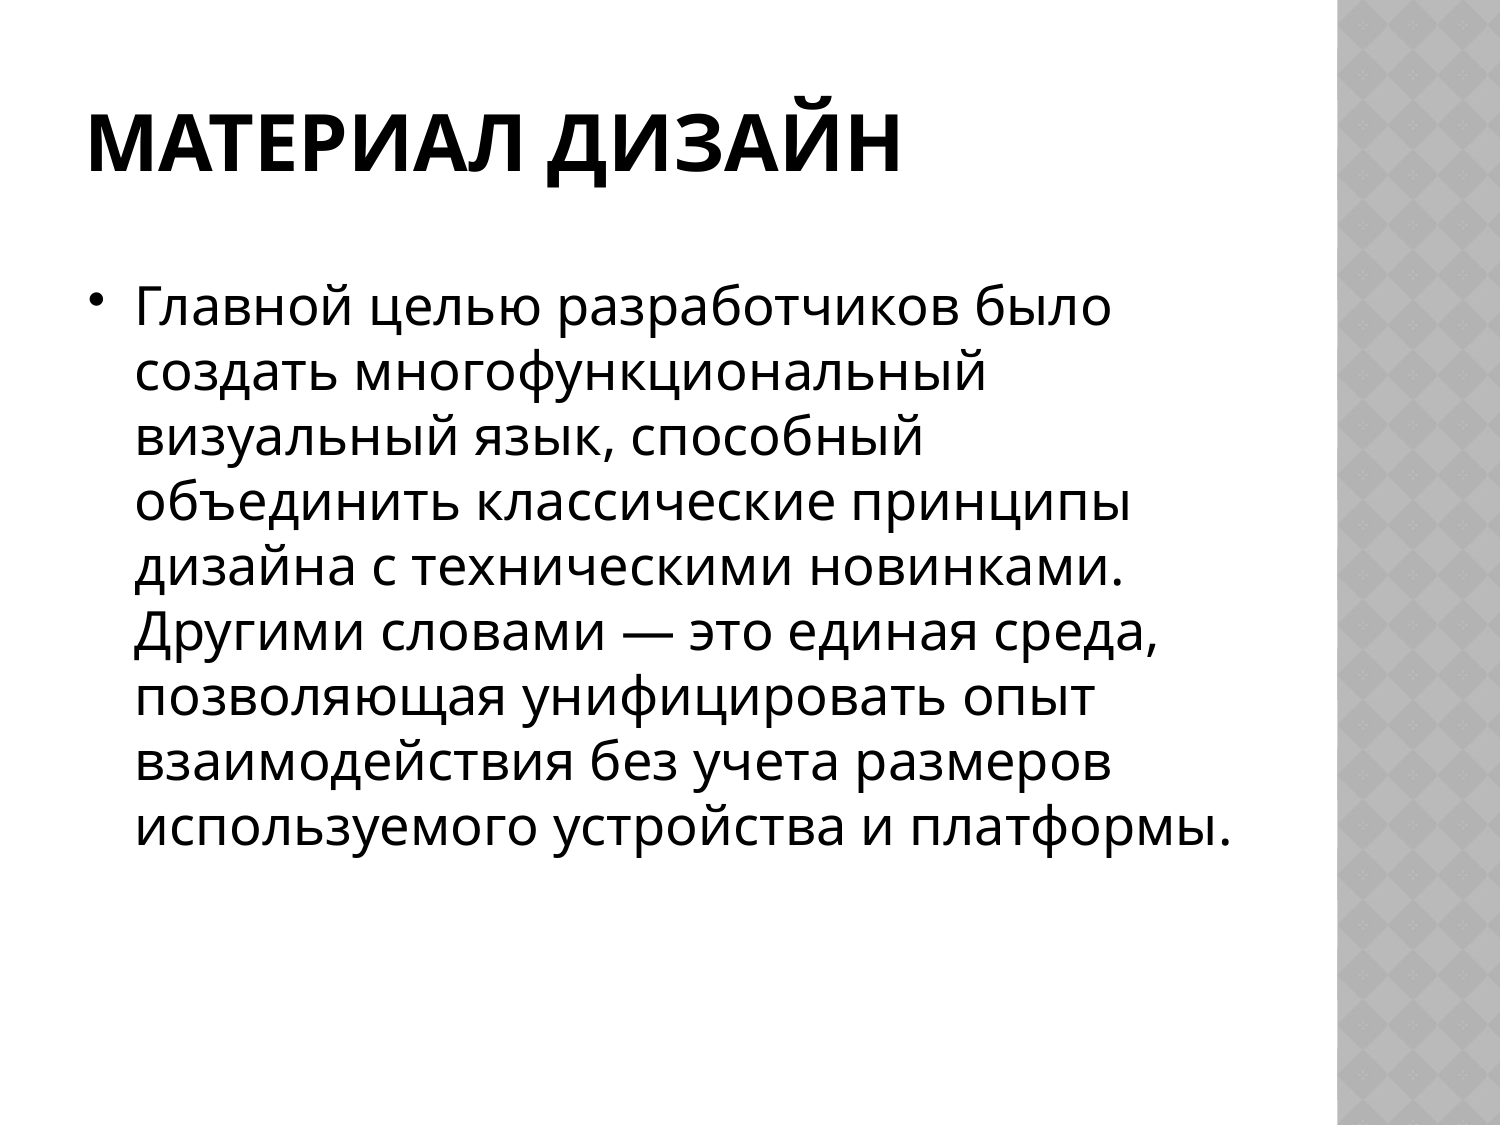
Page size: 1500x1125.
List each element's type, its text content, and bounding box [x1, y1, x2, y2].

title Материал дизайн [76, 0, 1265, 188]
list Главной целью разработчиков было создать многофункциональный визуальный язык, способный объединить классические принципы дизайна с техническими новинками. Другими словами — это единая среда, позволяющая унифицировать опыт взаимодействия без учета размеров используемого устройства и платформы. [75, 264, 1263, 1059]
